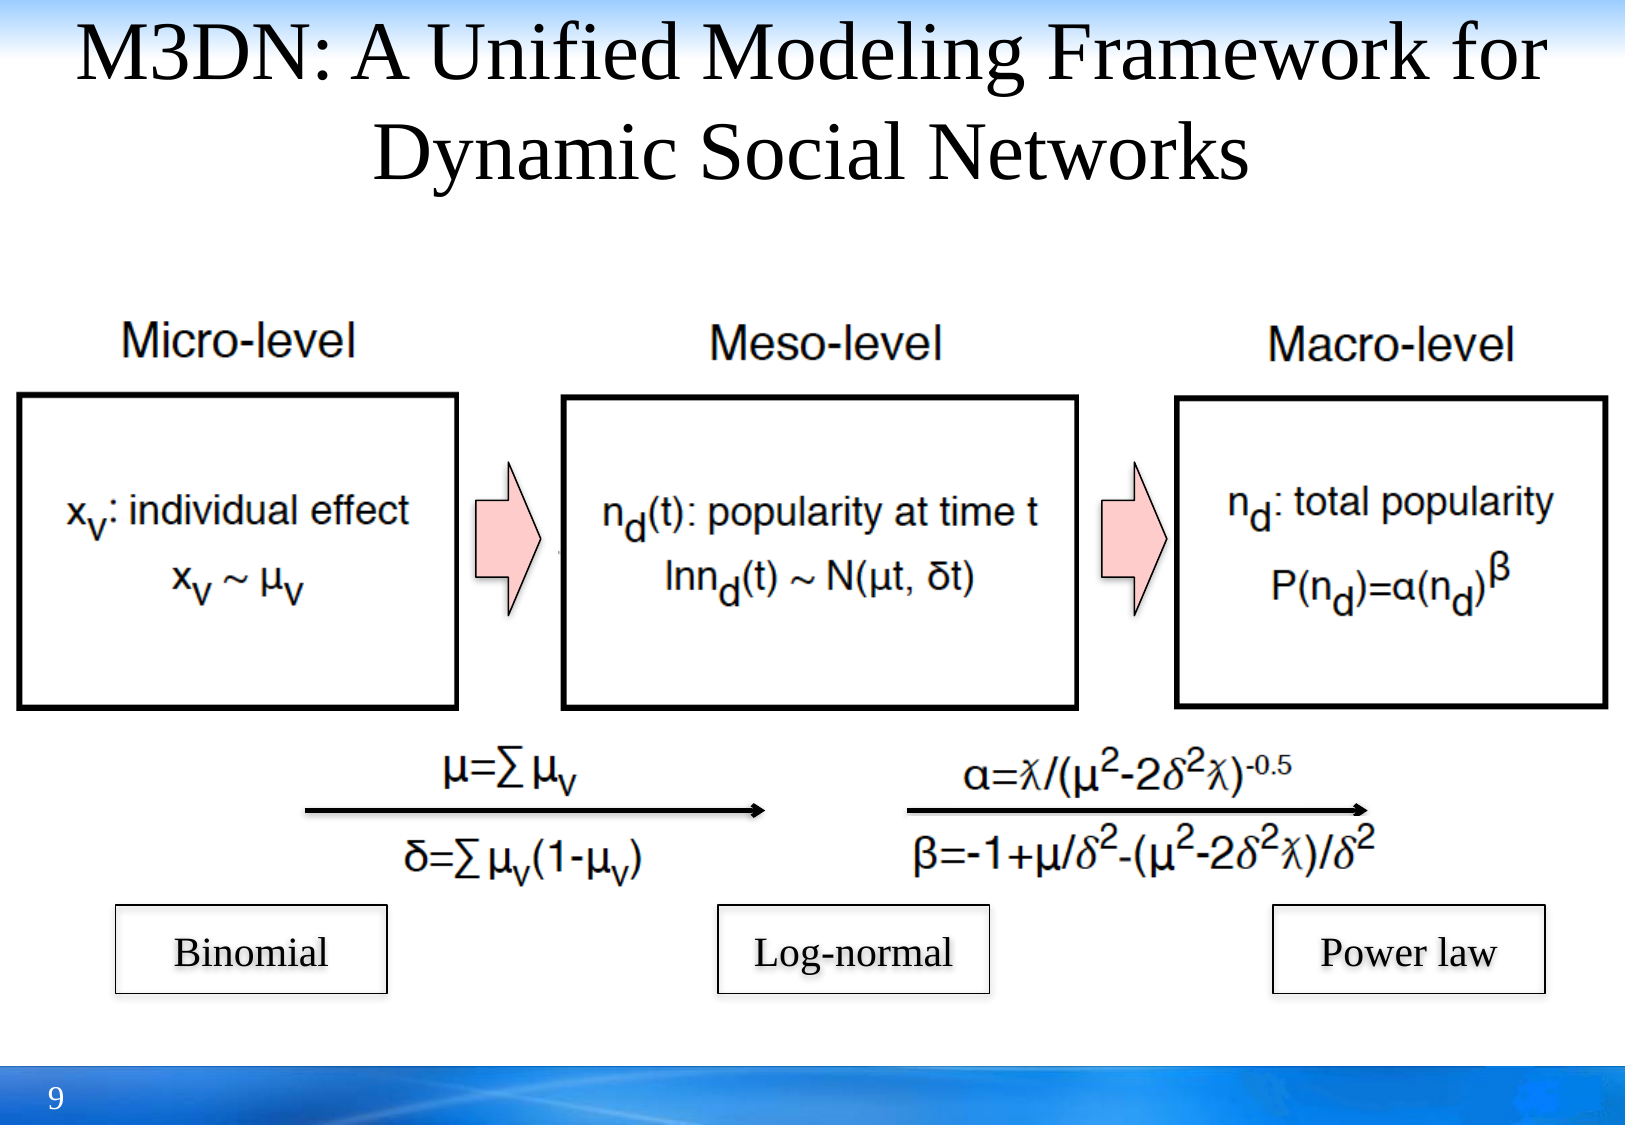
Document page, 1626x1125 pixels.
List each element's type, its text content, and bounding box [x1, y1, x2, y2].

picture [398, 828, 648, 892]
picture [1173, 314, 1610, 711]
picture [954, 733, 1303, 805]
text_box [475, 461, 542, 617]
text_box [1101, 461, 1168, 617]
text_box Power law [1272, 904, 1546, 994]
picture [0, 1066, 1625, 1125]
picture [9, 314, 459, 712]
text_box Log-normal [717, 904, 990, 994]
picture [434, 739, 583, 802]
text_box Binomial [115, 904, 388, 994]
picture [558, 314, 1079, 711]
picture [906, 816, 1380, 889]
title M3DN: A Unified Modeling Framework for Dynamic Social Networks [44, 30, 1581, 162]
